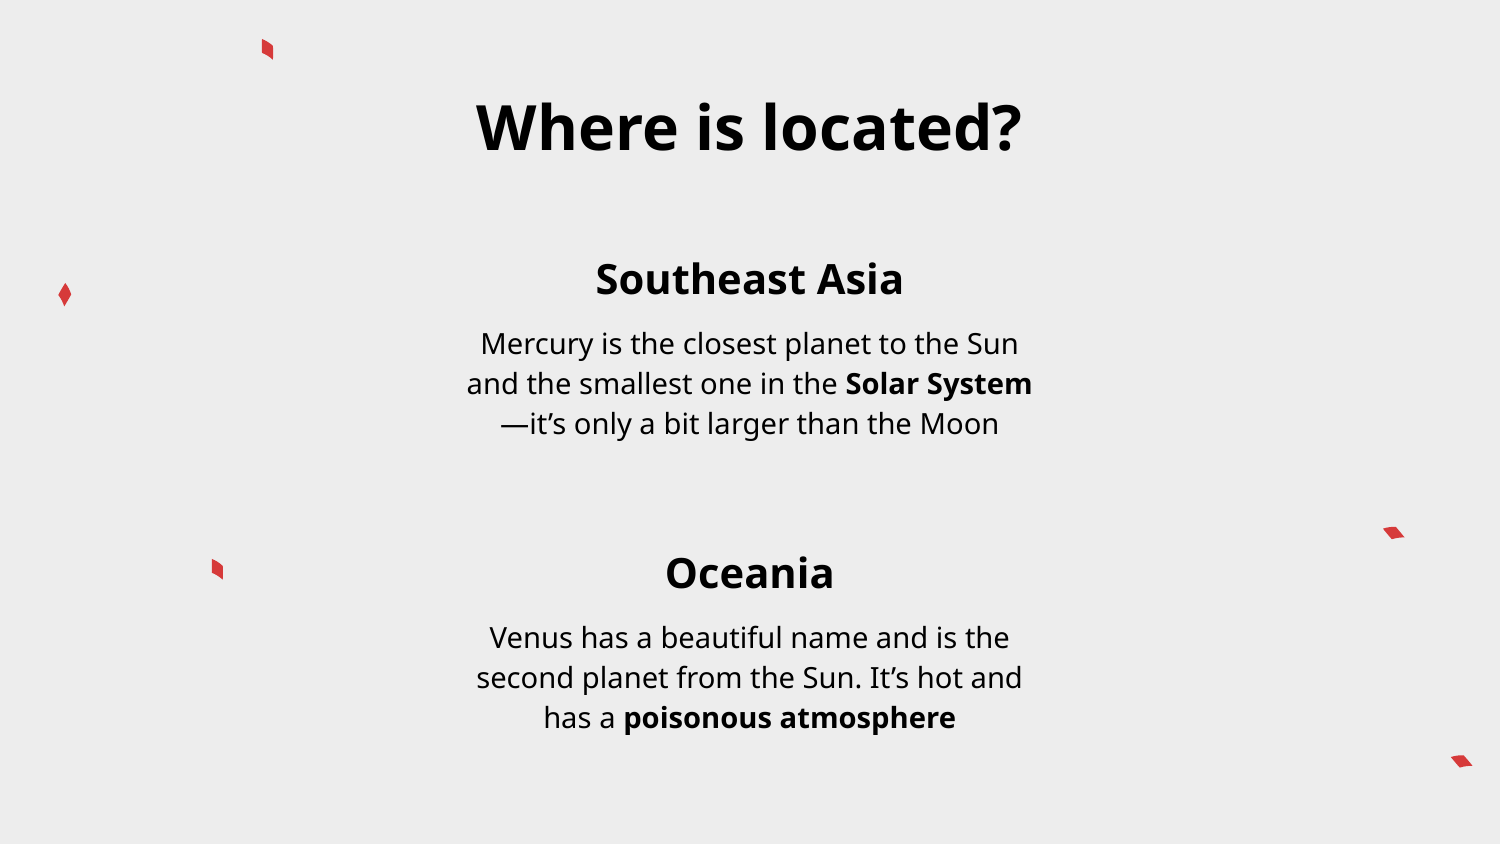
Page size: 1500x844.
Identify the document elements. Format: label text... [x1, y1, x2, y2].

text_box [211, 558, 223, 580]
subtitle Southeast Asia [439, 232, 1061, 318]
title Where is located? [118, 72, 1382, 167]
subtitle Venus has a beautiful name and is the second planet from the Sun. It’s hot and has a poisonous atmosphere [439, 612, 1061, 756]
subtitle Mercury is the closest planet to the Sun and the smallest one in the Solar System—it’s only a bit larger than the Moon [439, 318, 1061, 462]
subtitle Oceania [439, 526, 1061, 612]
